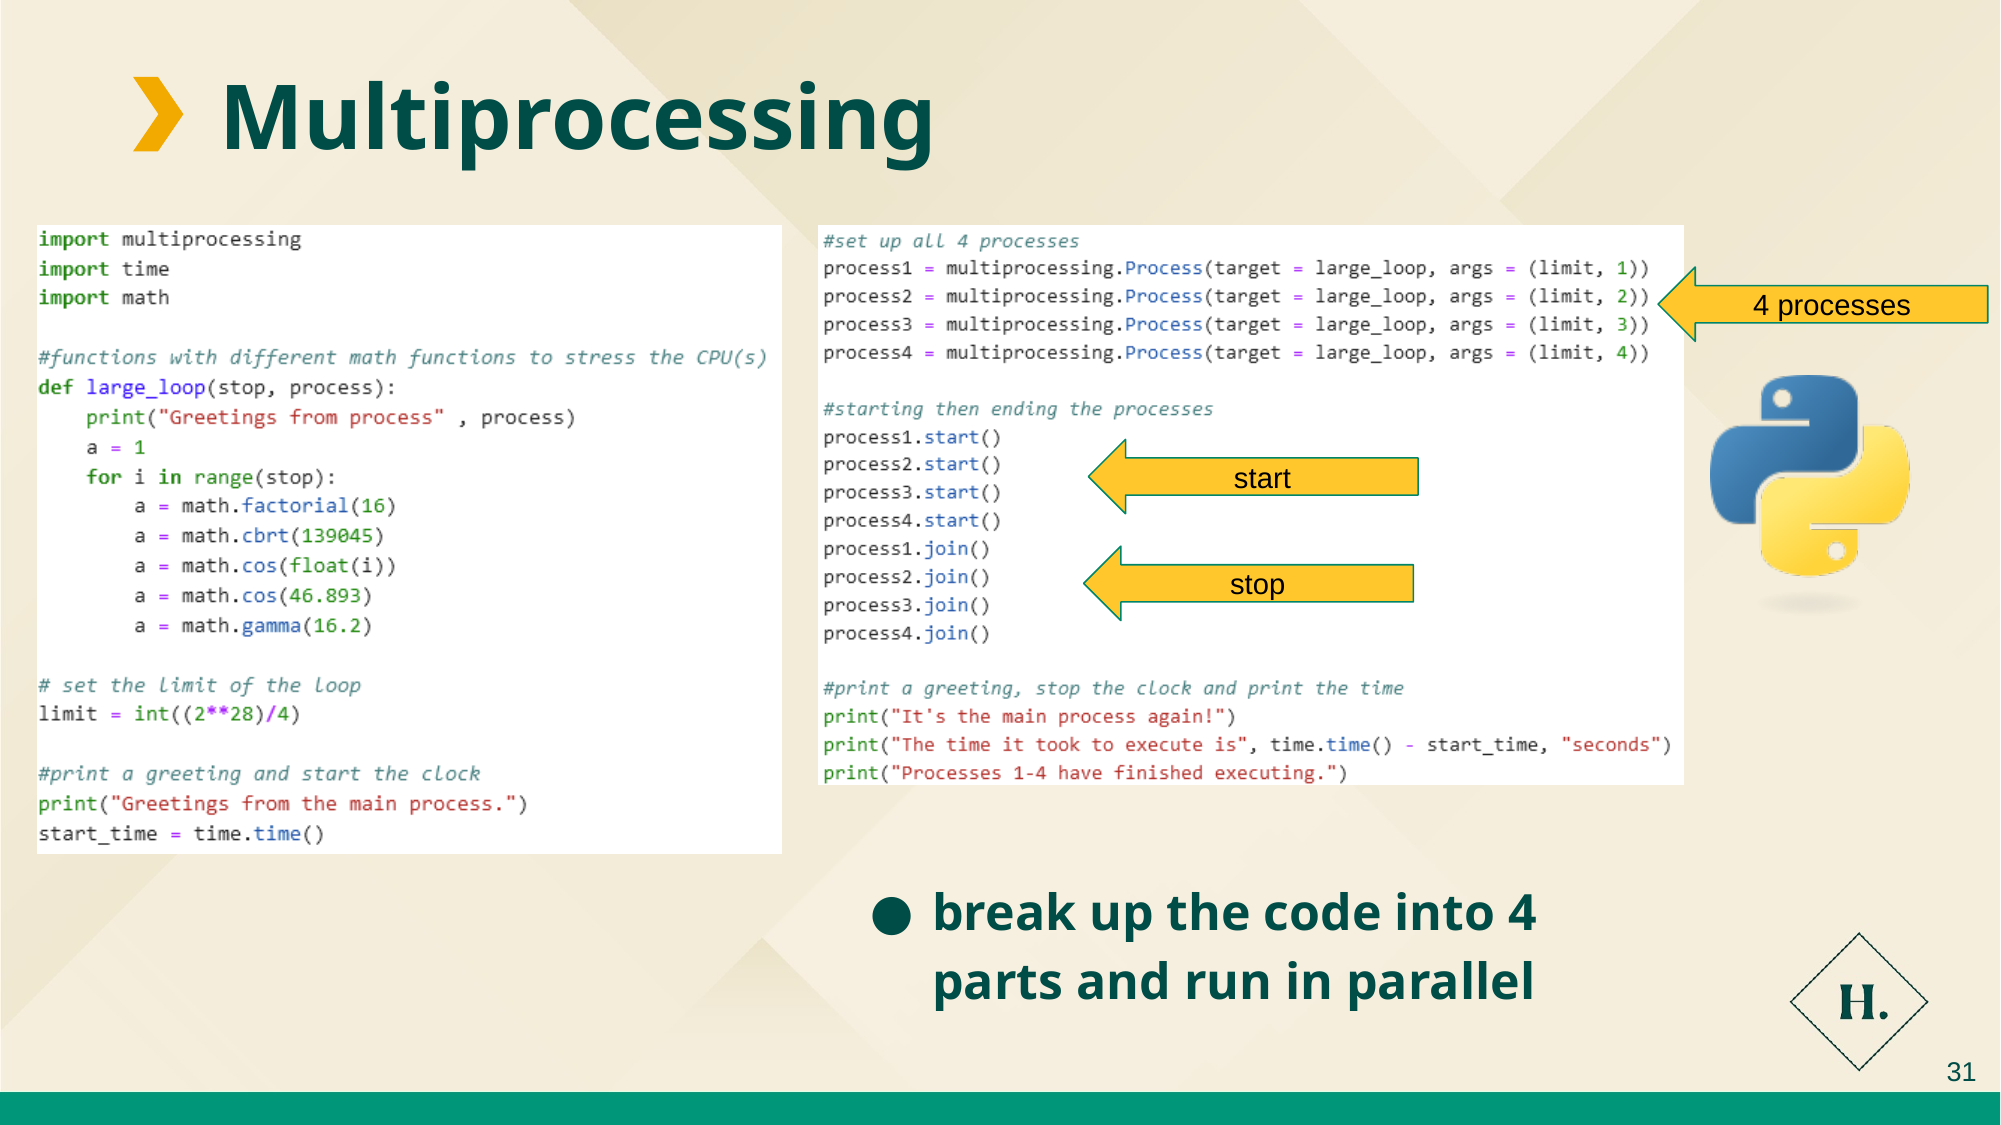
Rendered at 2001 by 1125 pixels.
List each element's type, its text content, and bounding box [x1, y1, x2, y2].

text_box [133, 76, 184, 152]
text_box break up the code into 4 parts and run in parallel [842, 856, 1660, 1027]
text_box Multiprocessing [199, 39, 1833, 228]
text_box 4 processes [1690, 266, 1988, 342]
picture [0, 0, 2001, 1125]
slide_number ‹#› [1871, 1038, 1992, 1125]
